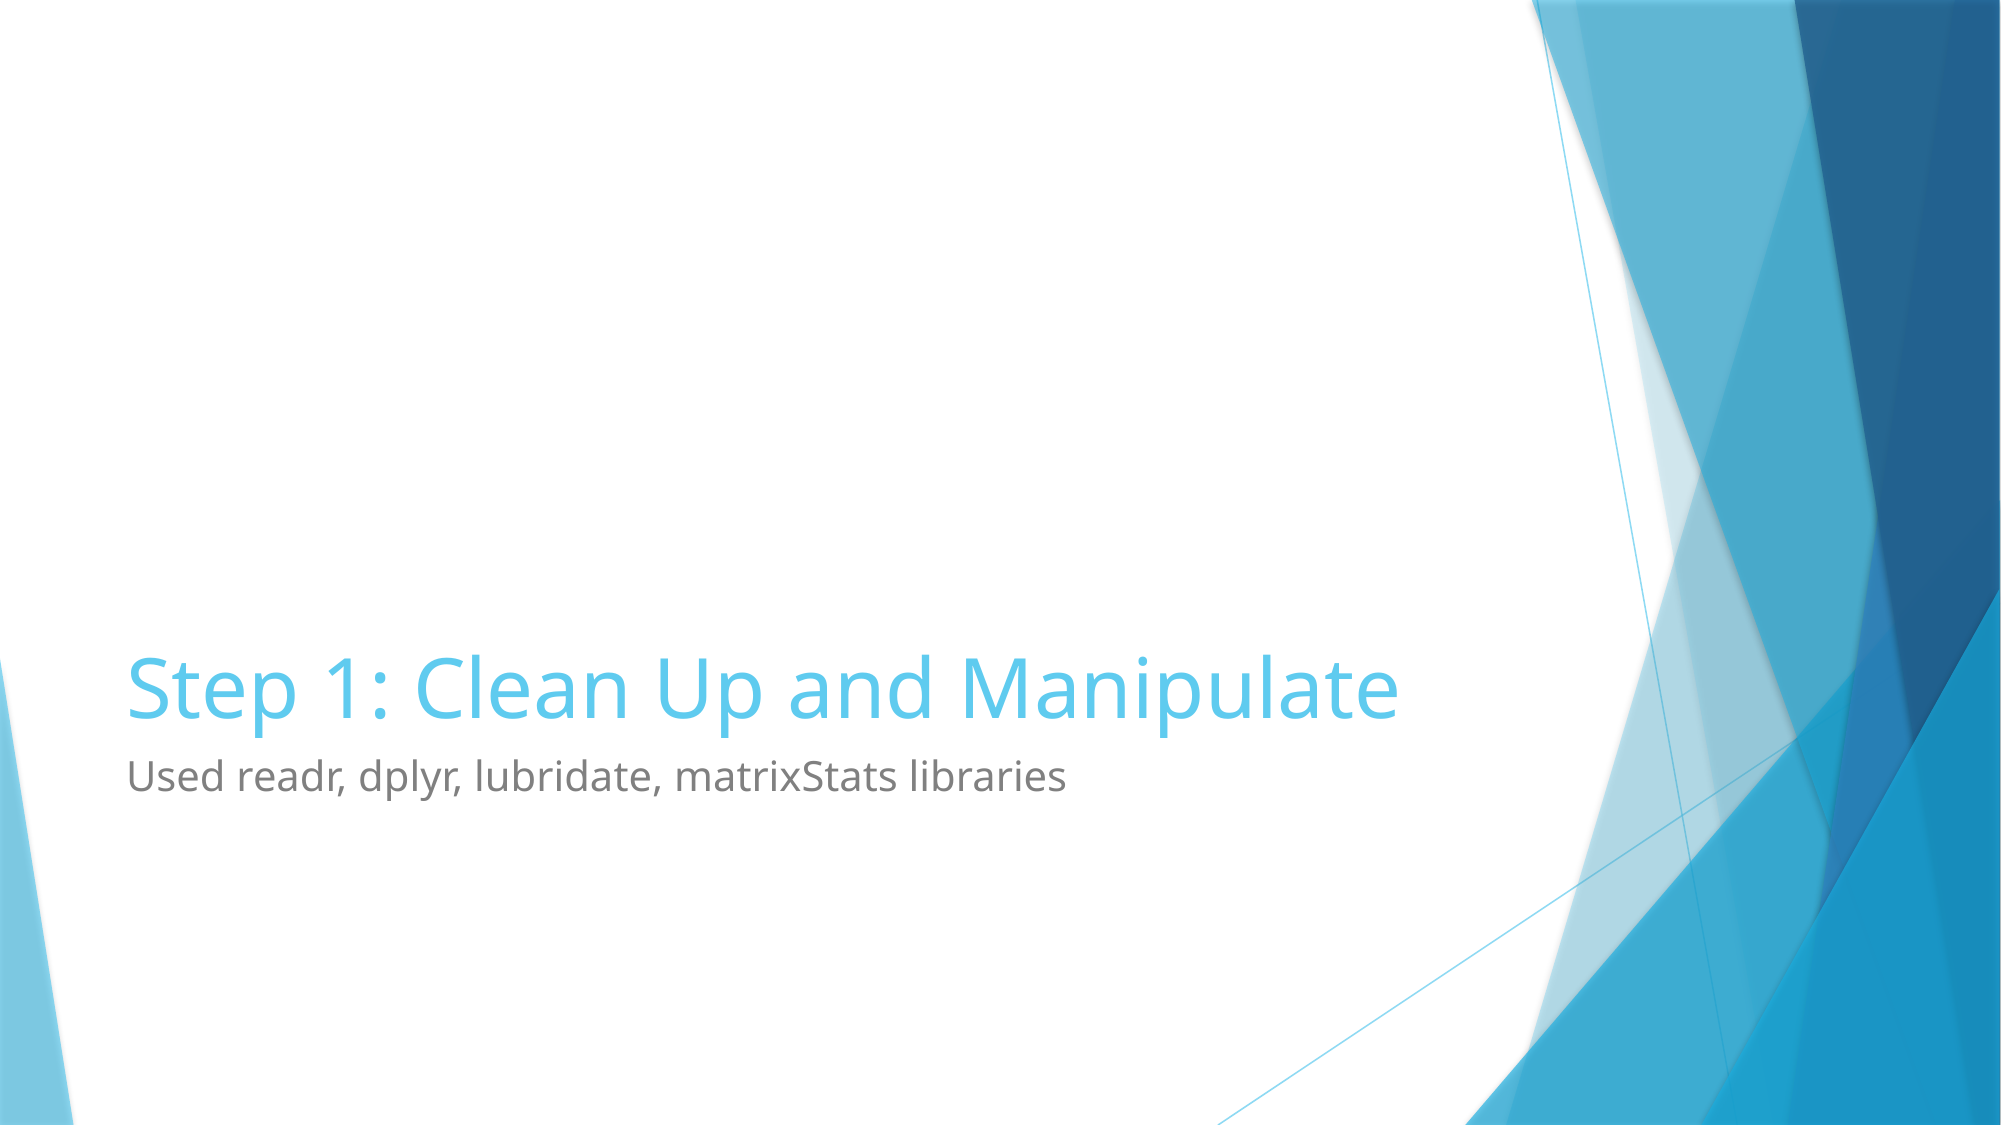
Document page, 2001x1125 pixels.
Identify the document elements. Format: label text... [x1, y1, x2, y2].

title Step 1: Clean Up and Manipulate [111, 443, 1522, 742]
list Used readr, dplyr, lubridate, matrixStats libraries [111, 742, 1522, 884]
